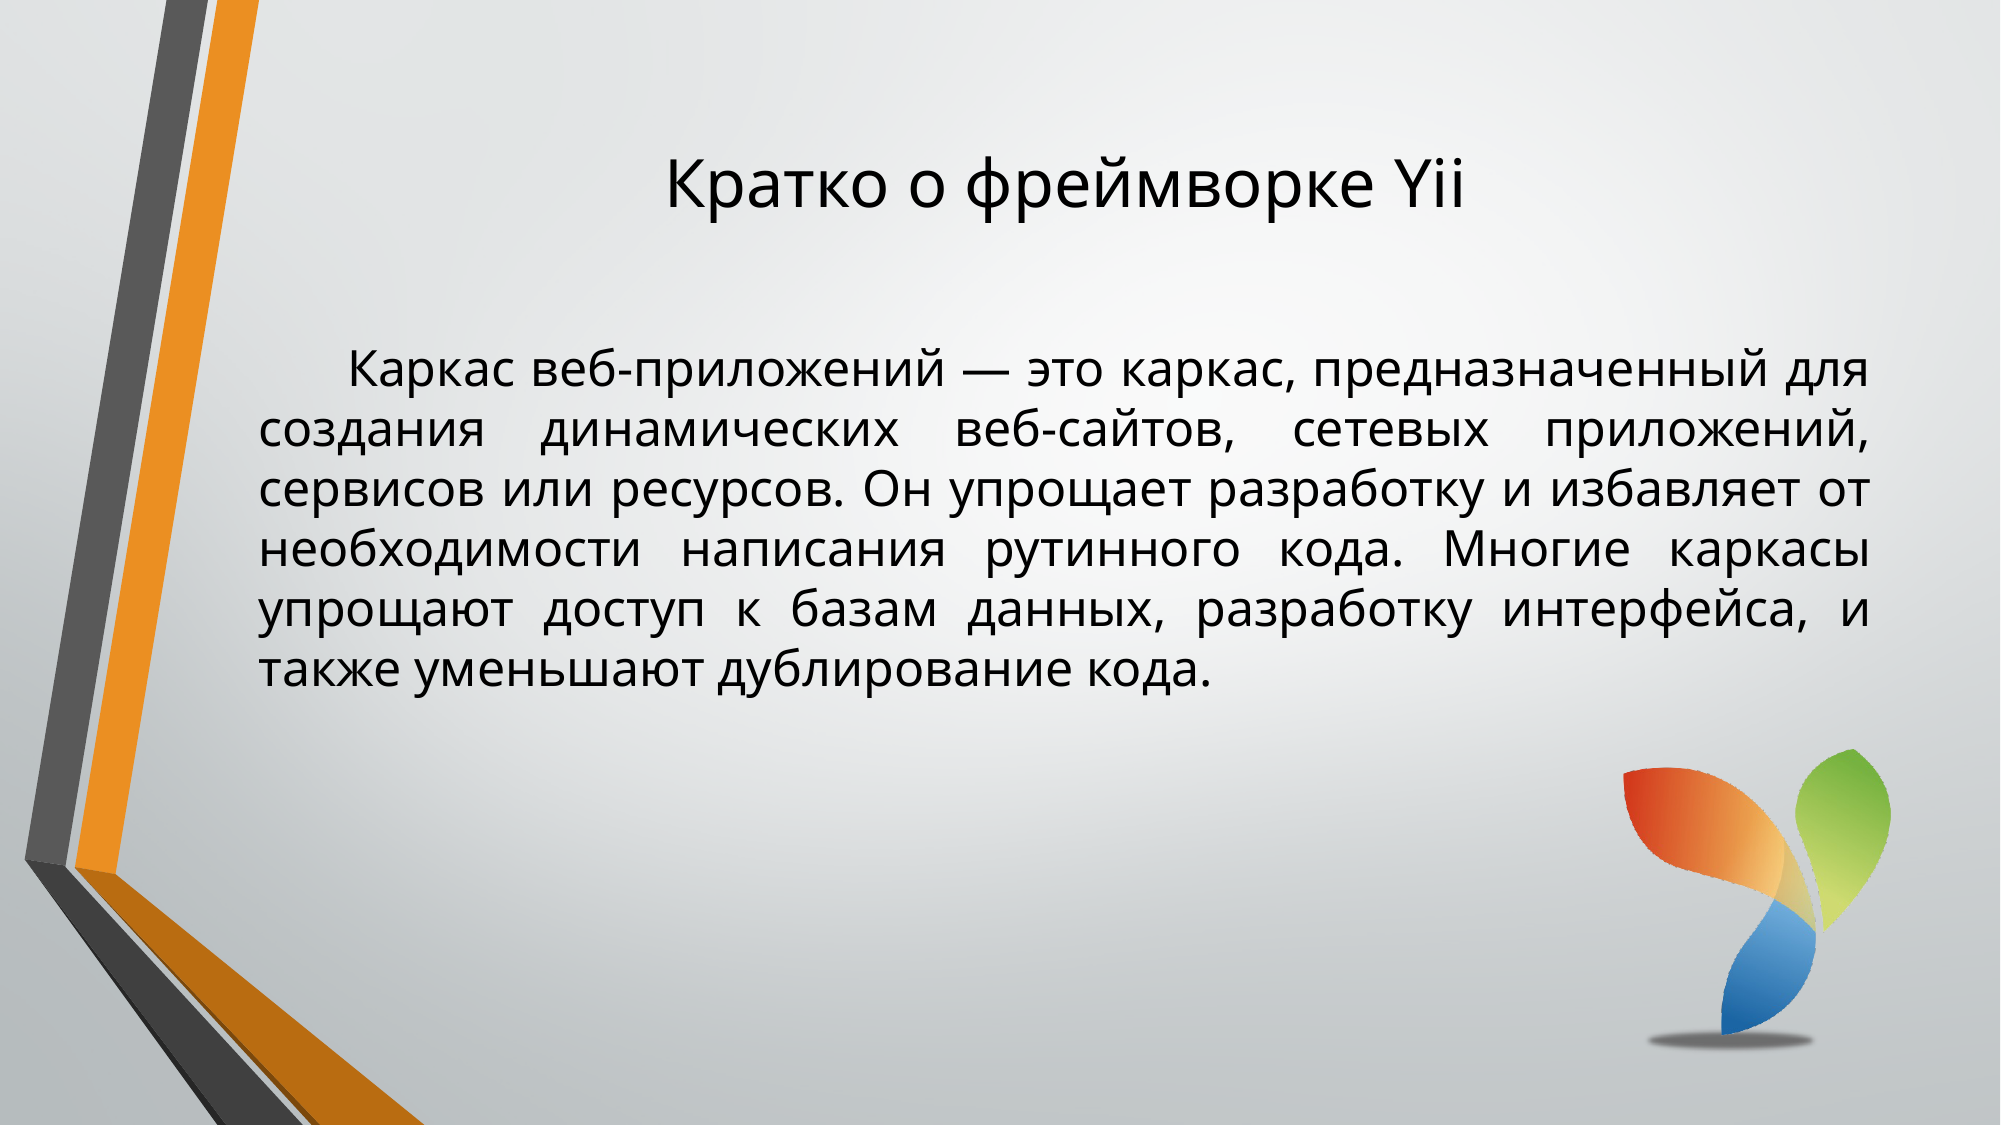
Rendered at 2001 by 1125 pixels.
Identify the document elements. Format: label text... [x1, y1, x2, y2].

picture [1576, 741, 1937, 1088]
list Каркас веб-приложений — это каркас, предназначенный для создания динамических веб-сайтов, сетевых приложений, сервисов или ресурсов. Он упрощает разработку и избавляет от необходимости написания рутинного кода. Многие каркасы упрощают доступ к базам данных, разработку интерфейса, и также уменьшают дублирование кода. [243, 329, 1887, 987]
title Кратко о фреймворке Yii [243, 112, 1887, 249]
